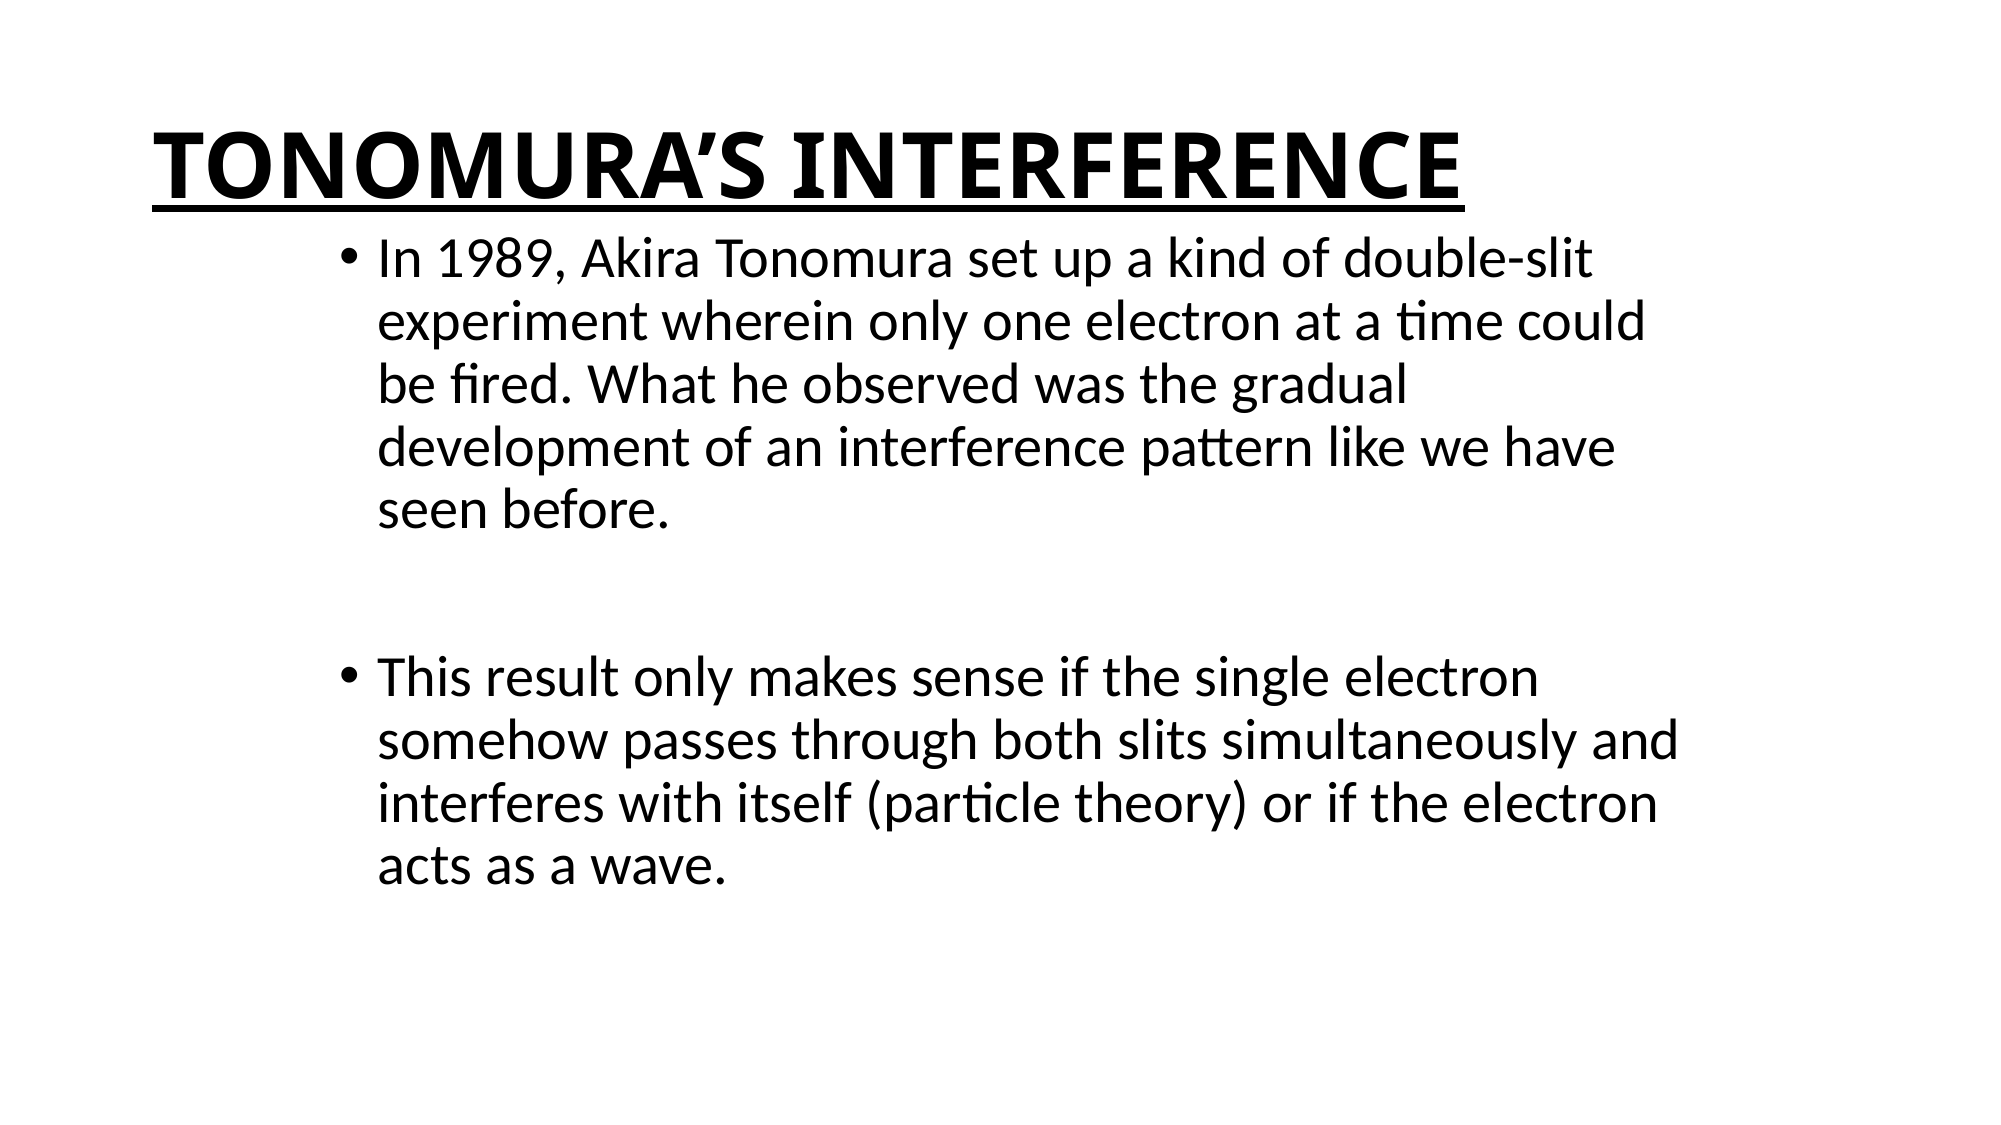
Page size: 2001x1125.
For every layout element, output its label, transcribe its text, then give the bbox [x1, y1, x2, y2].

list In 1989, Akira Tonomura set up a kind of double-slit experiment wherein only one electron at a time could be fired. What he observed was the gradual development of an interference pattern like we have seen before. This result only makes sense if the single electron somehow passes through both slits simultaneously and interferes with itself (particle theory) or if the electron acts as a wave. [324, 219, 1709, 1102]
title TONOMURA’S INTERFERENCE [137, 59, 1863, 278]
